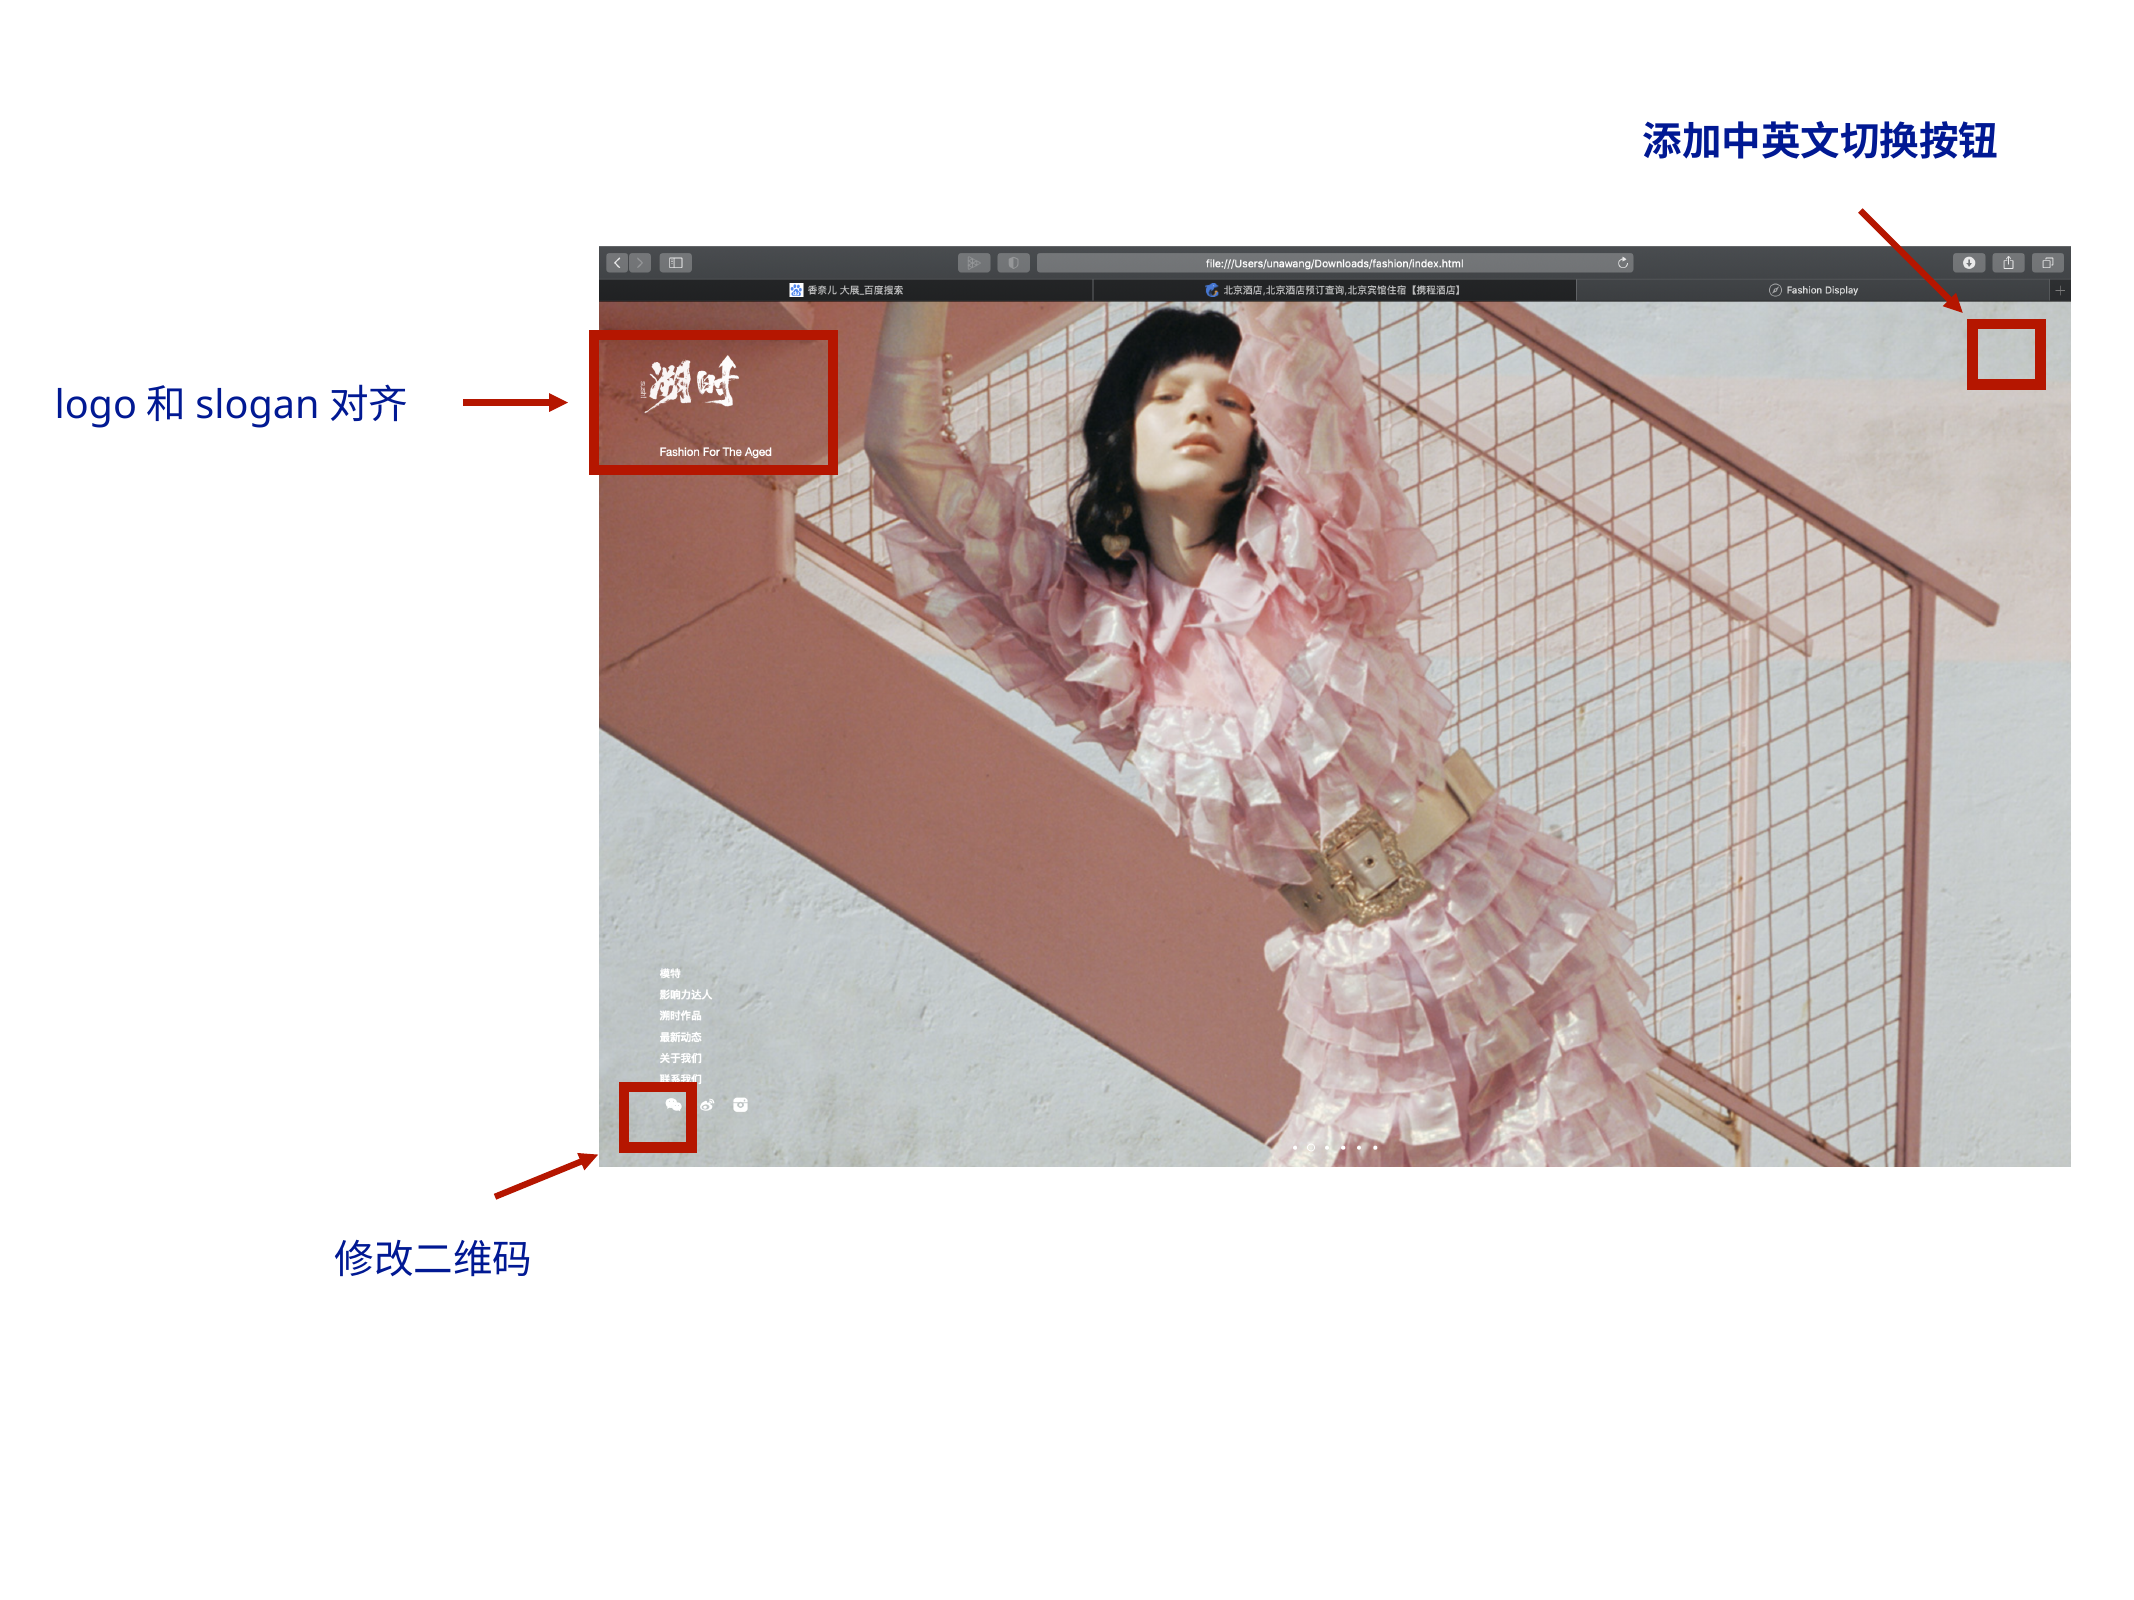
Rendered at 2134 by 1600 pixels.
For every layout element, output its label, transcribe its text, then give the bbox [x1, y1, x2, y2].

picture [598, 246, 2072, 1168]
text_box logo和slogan对齐 [19, 370, 443, 435]
text_box [494, 1153, 598, 1197]
text_box [463, 396, 568, 409]
text_box [593, 334, 598, 471]
text_box 修改二维码 [221, 1225, 646, 1290]
text_box 添加中英文切换按钮 [1634, 107, 2007, 172]
